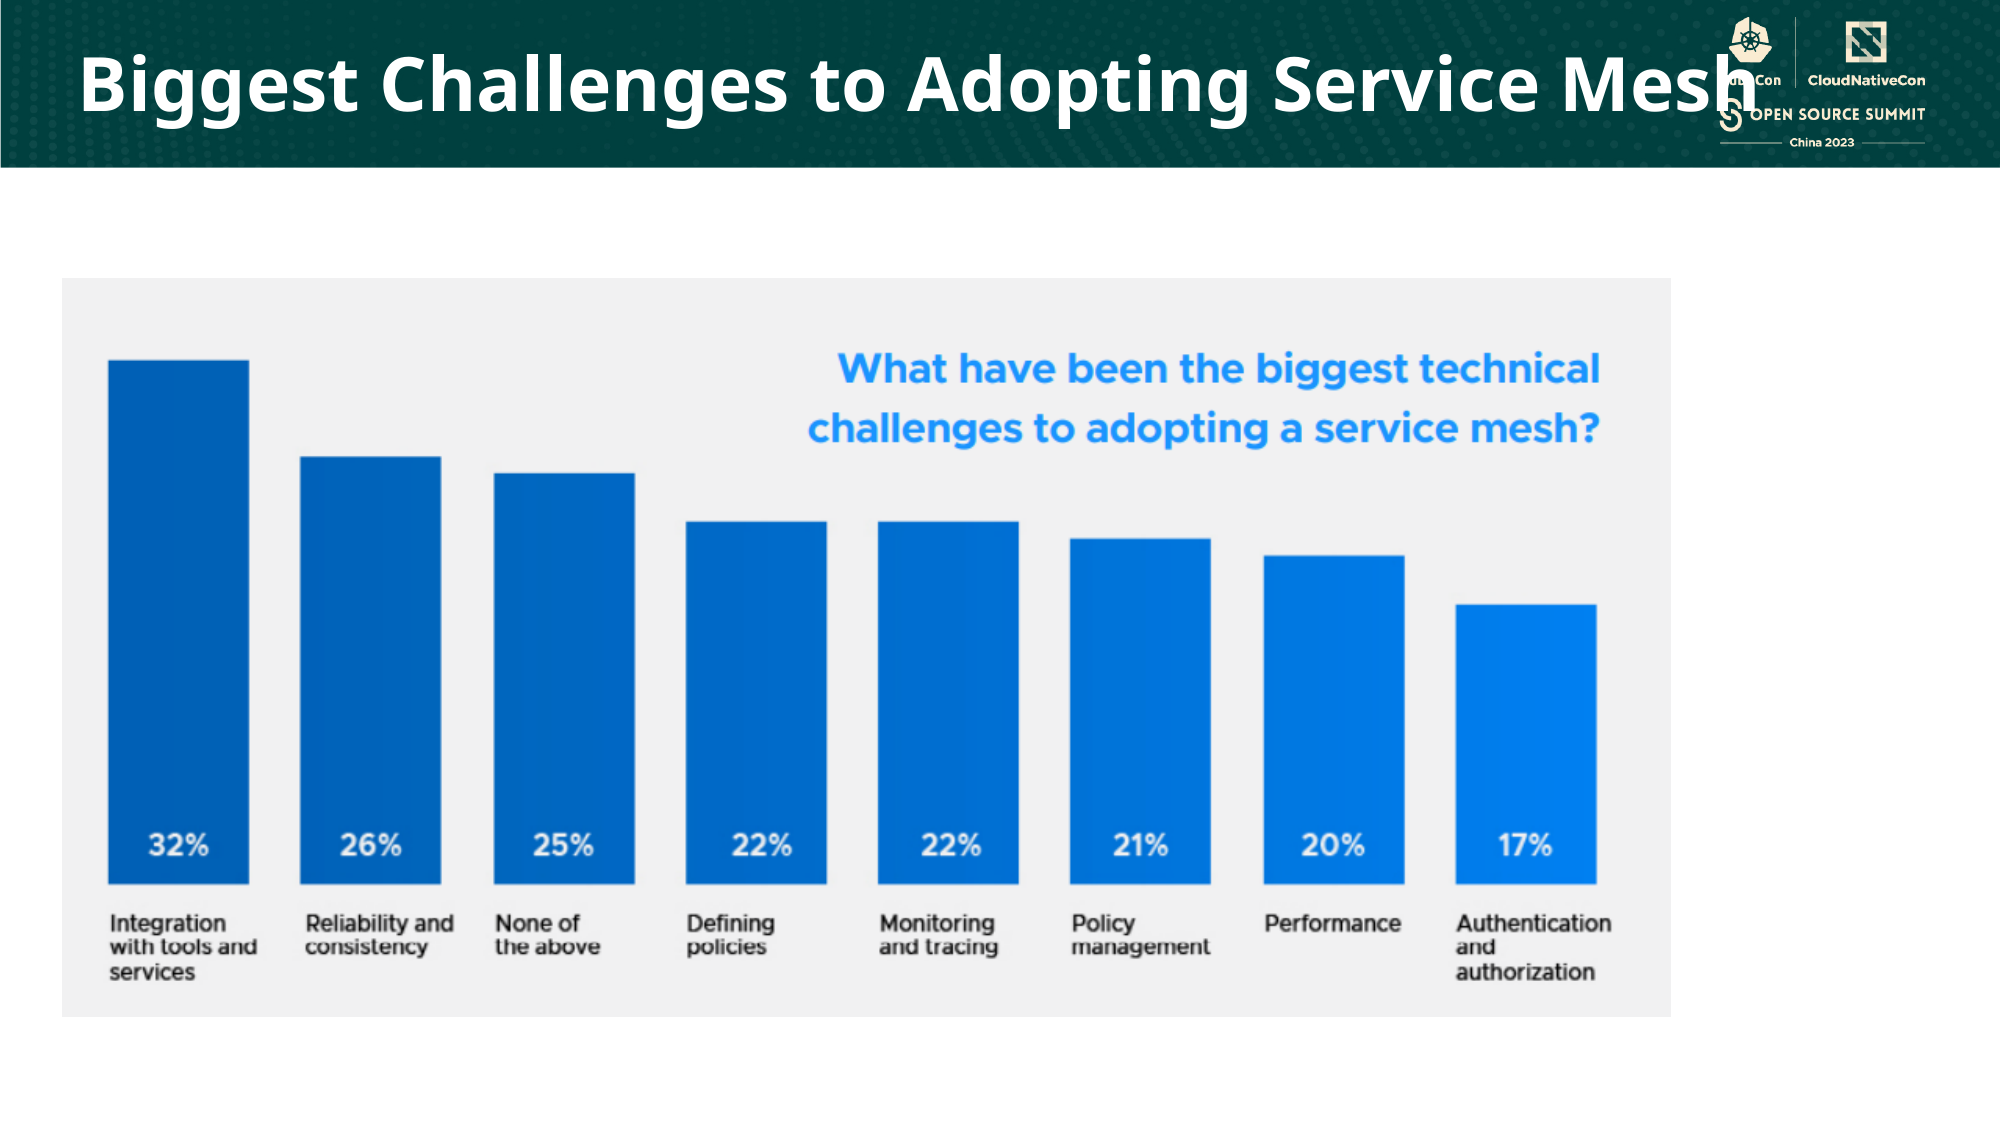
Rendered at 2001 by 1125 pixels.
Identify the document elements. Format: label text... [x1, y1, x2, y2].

picture [0, 0, 2000, 1125]
text_box Biggest Challenges to Adopting Service Mesh [62, 0, 1788, 196]
